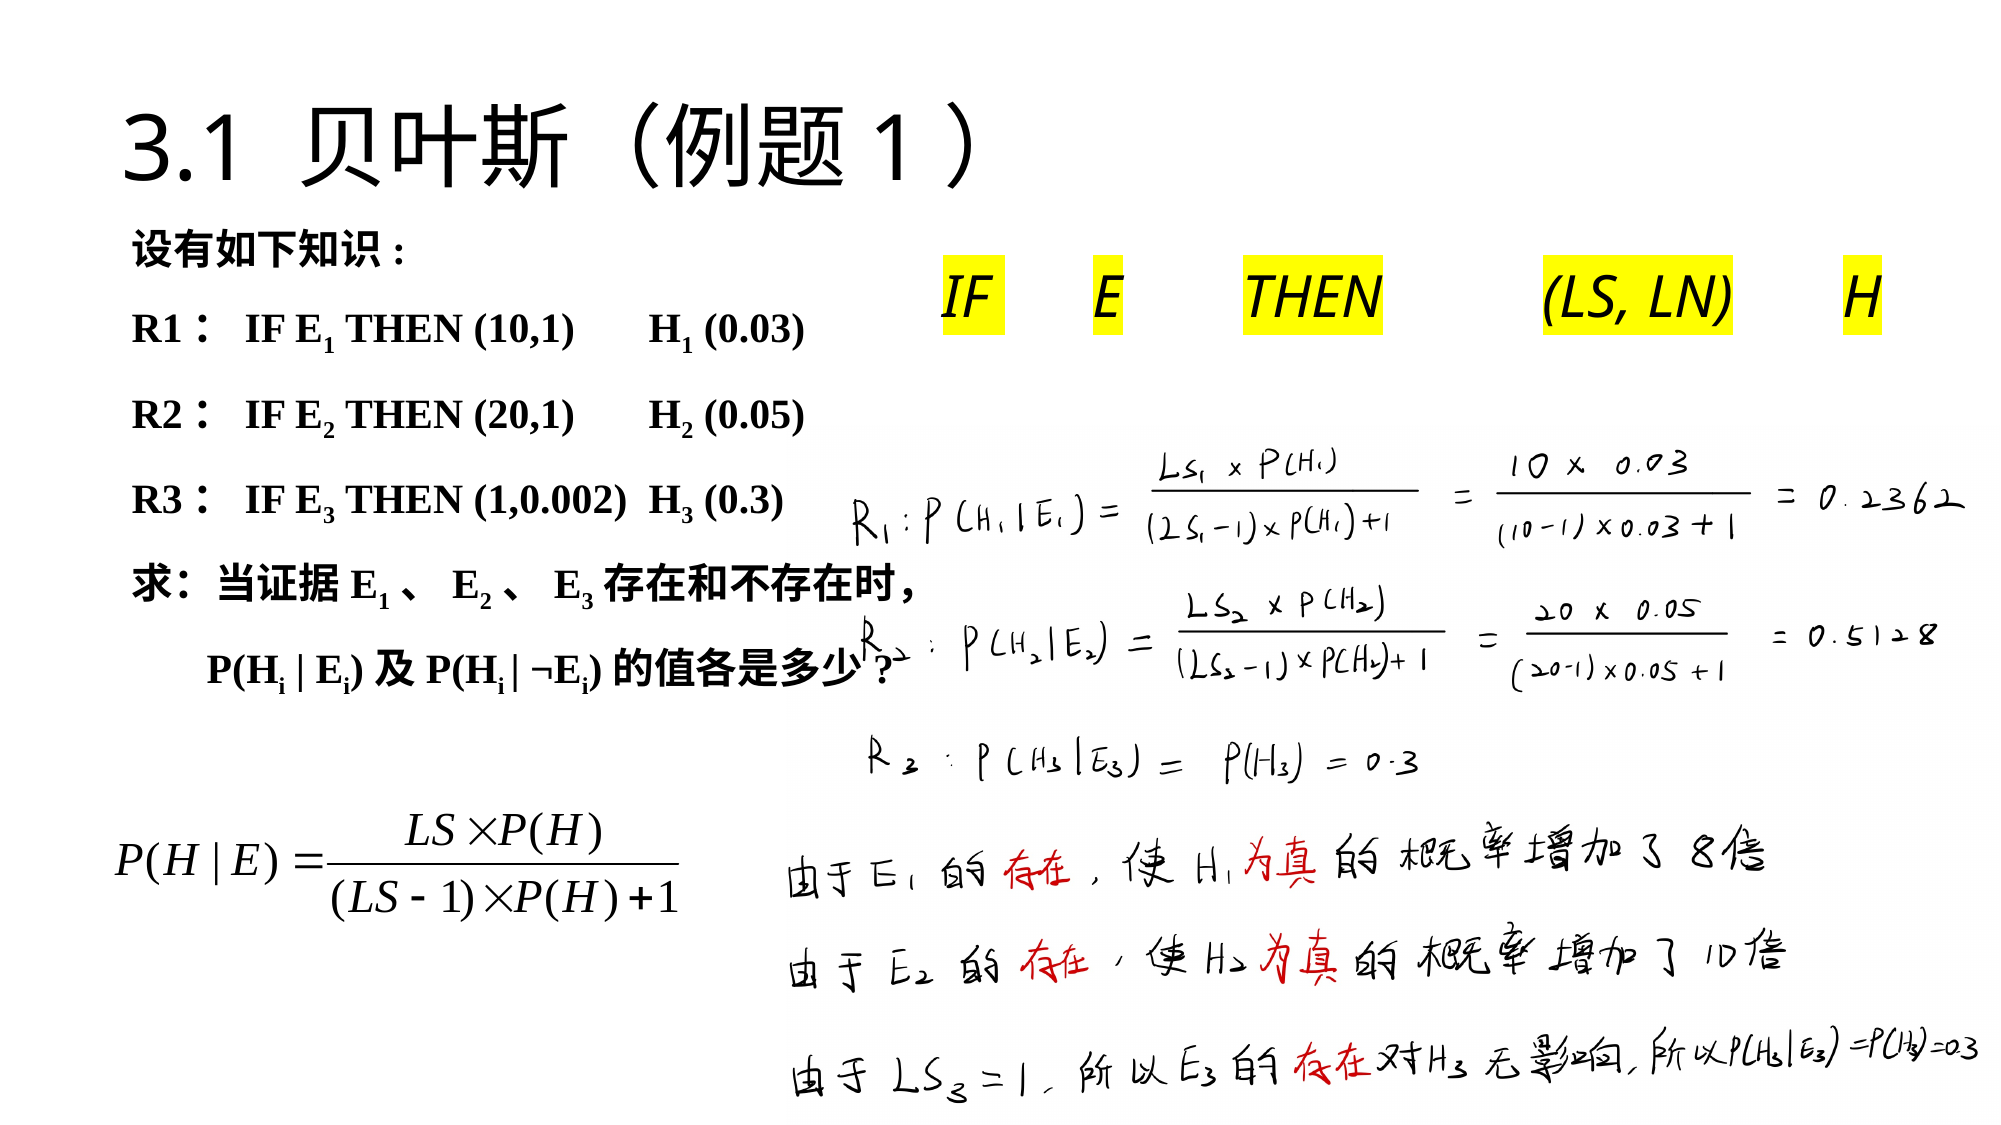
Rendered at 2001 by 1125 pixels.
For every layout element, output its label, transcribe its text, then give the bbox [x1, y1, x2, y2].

title 3.1 贝叶斯（例题1） [106, 42, 1832, 260]
text_box IF E THEN (LS, LN) H [928, 217, 1929, 337]
text_box 设有如下知识: R1：IF E1 THEN (10,1) H1 (0.03) R2：IF E2 THEN (20,1) H2 (0.05) R3：IF E3 THEN (1,0.002) H3 (0.3) 求：当证据E1、E2、E3存在和不存在时， P(Hi | Ei)及P(Hi | ¬Ei)的值各是多少? [116, 190, 1792, 508]
picture [785, 424, 2000, 1125]
text_box [167, 508, 785, 535]
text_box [105, 800, 690, 932]
